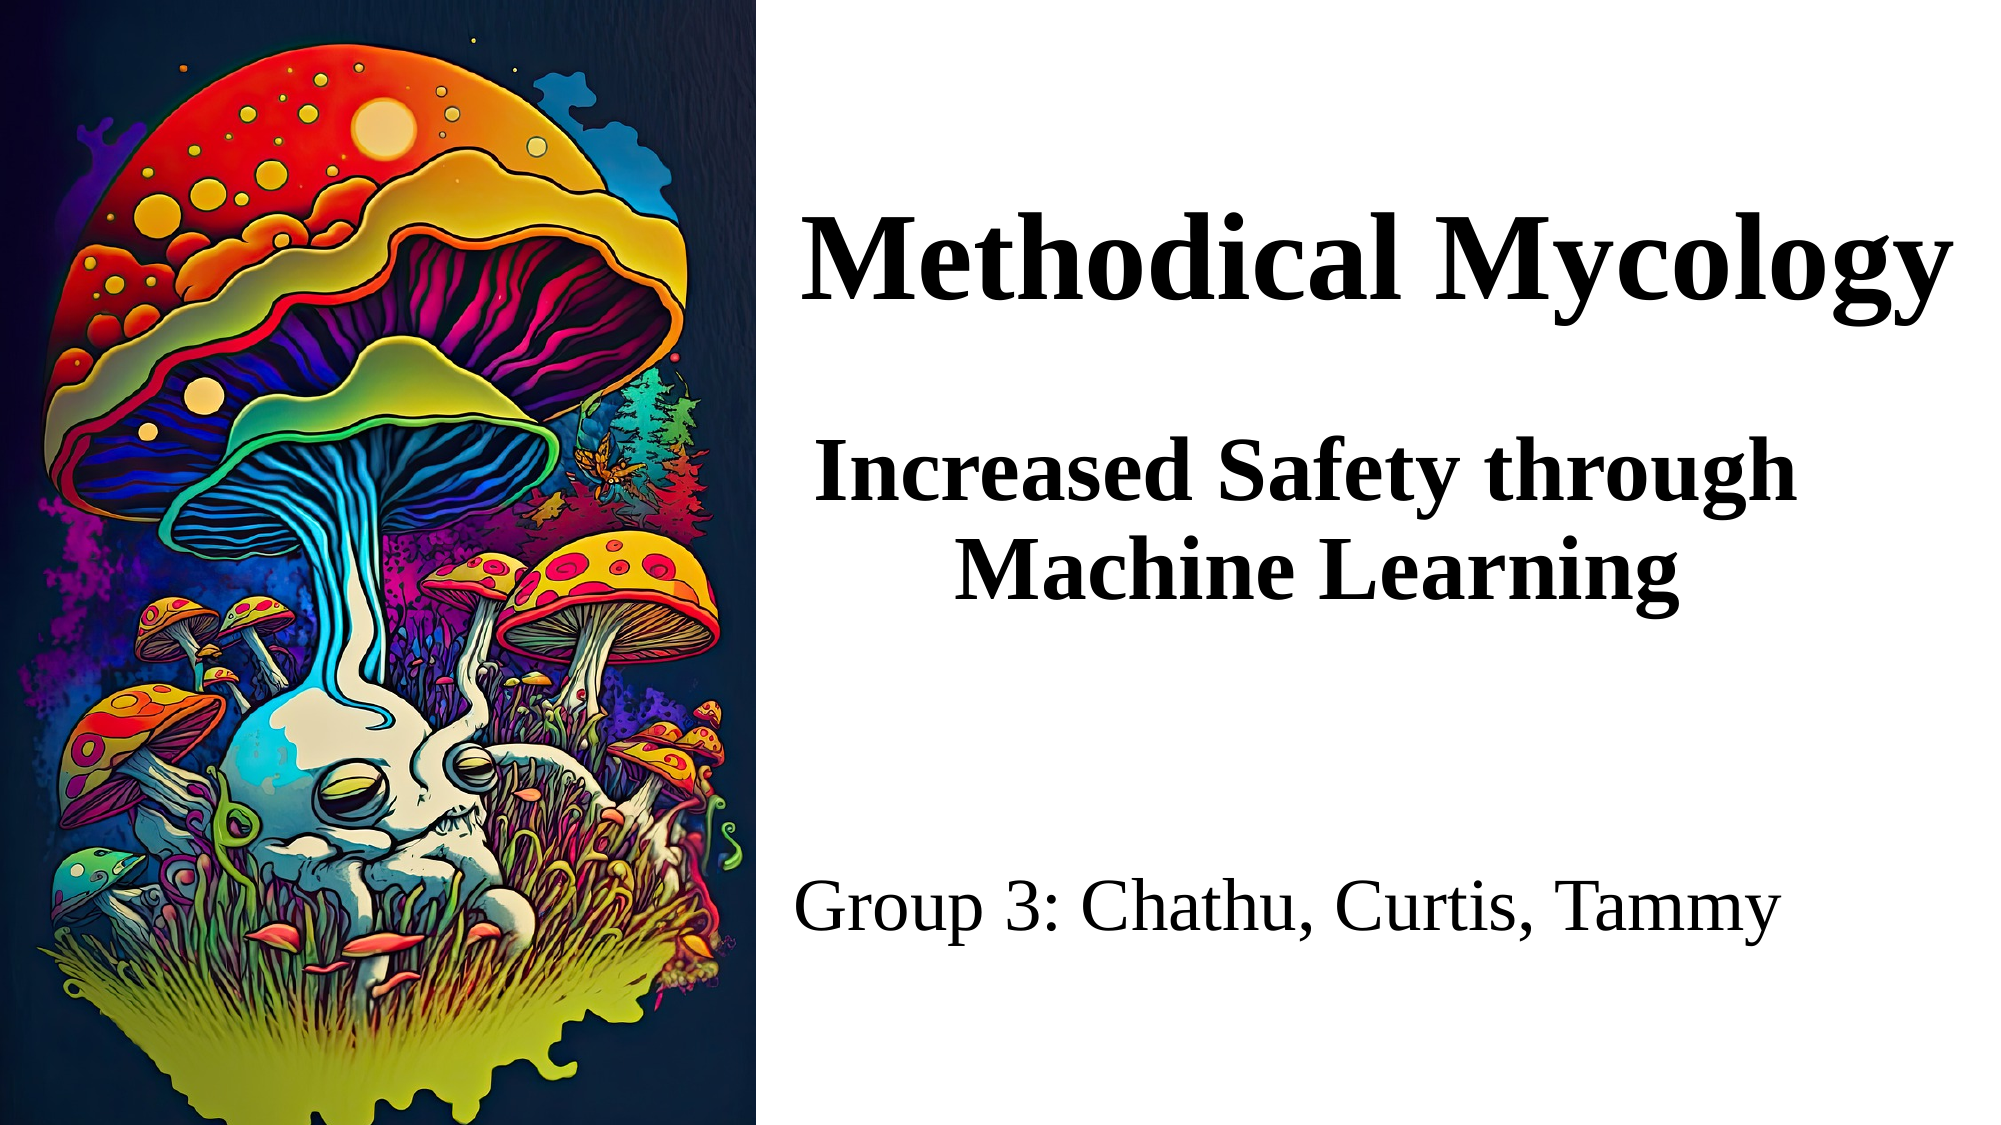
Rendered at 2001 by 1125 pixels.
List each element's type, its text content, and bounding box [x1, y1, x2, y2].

picture [0, 0, 756, 1125]
title Methodical Mycology [794, 139, 1962, 327]
subtitle Group 3: Chathu, Curtis, Tammy [793, 855, 1843, 1125]
text_box Increased Safety through Machine Learning [798, 413, 1838, 627]
